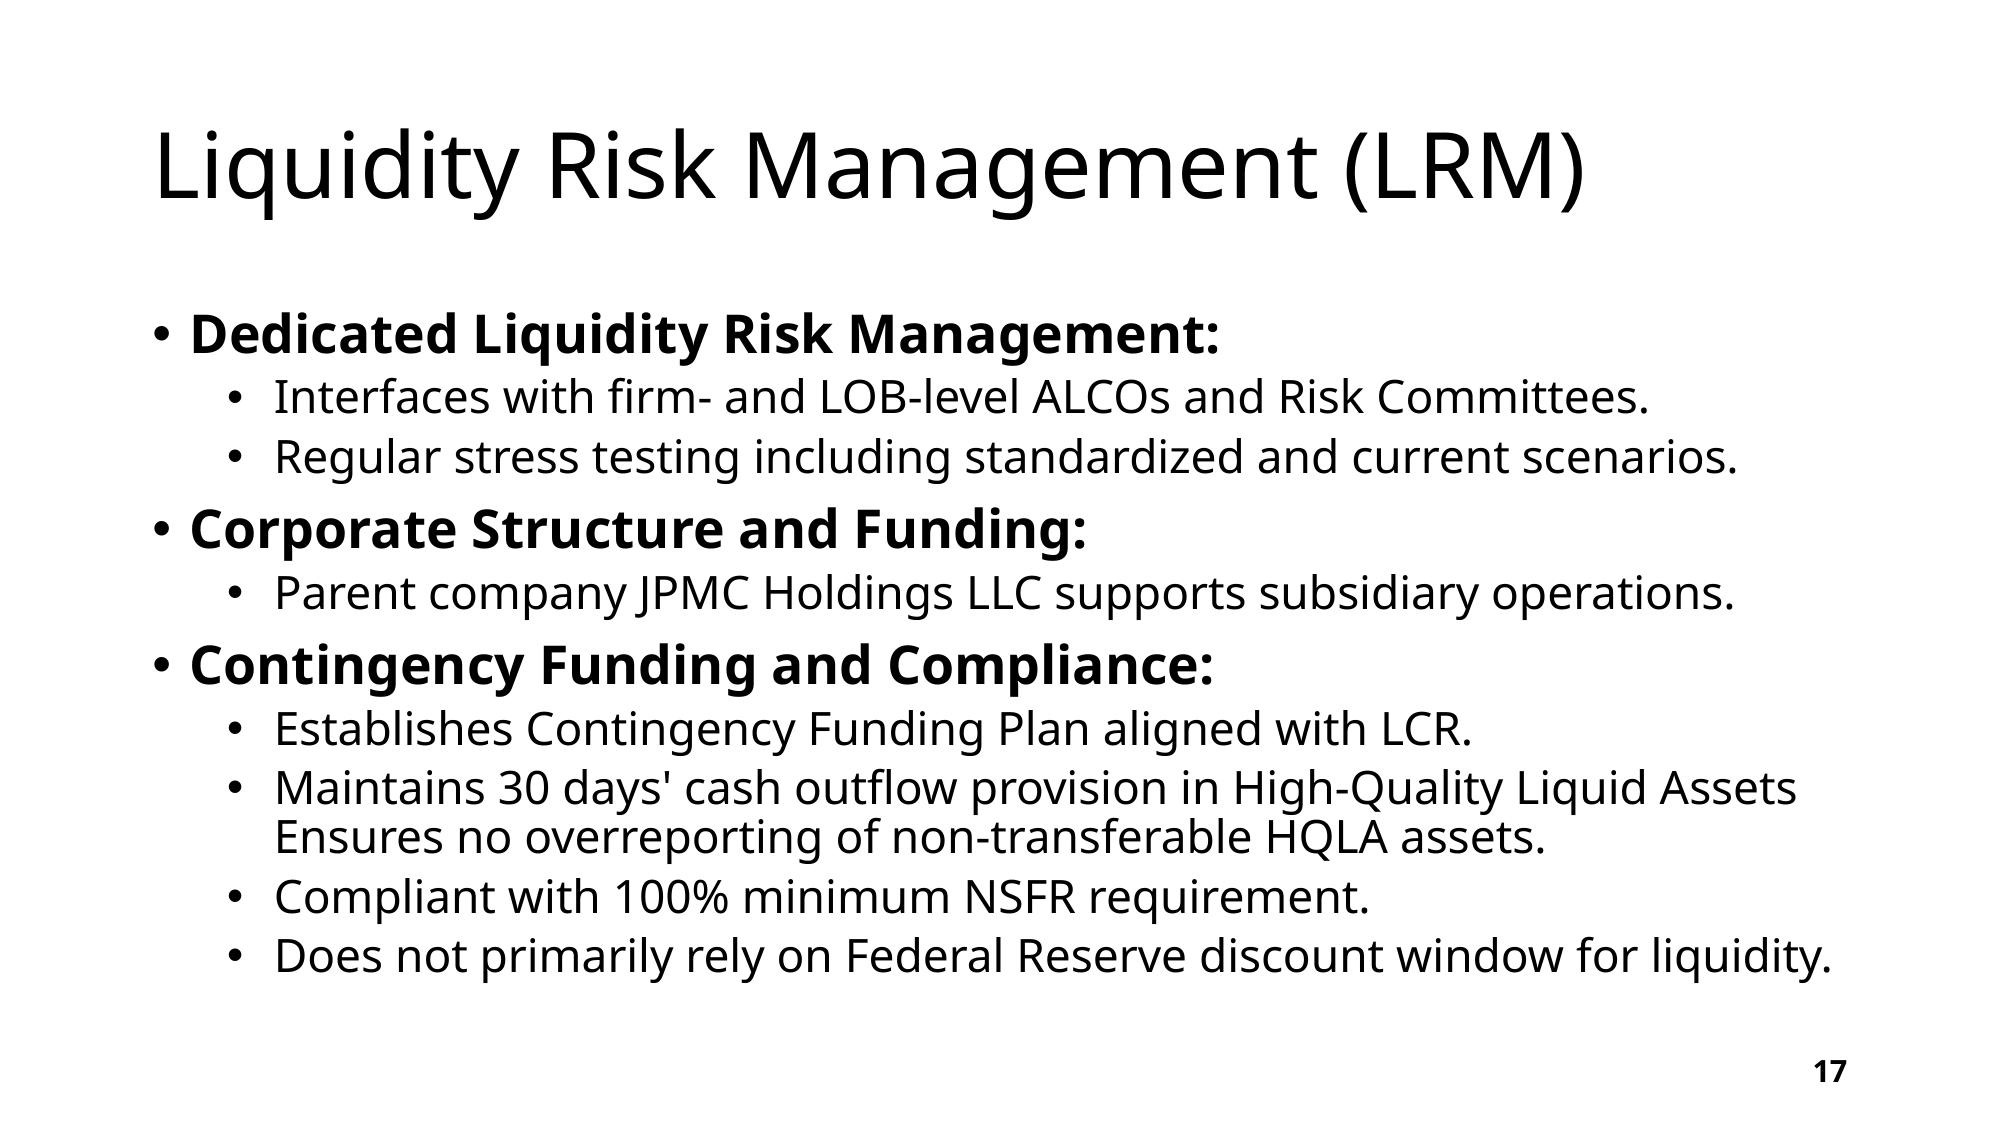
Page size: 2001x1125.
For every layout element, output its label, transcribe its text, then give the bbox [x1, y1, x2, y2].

slide_number 17 [1412, 1042, 1863, 1103]
list Dedicated Liquidity Risk Management: Interfaces with firm- and LOB-level ALCOs and Risk Committees. Regular stress testing including standardized and current scenarios. Corporate Structure and Funding: Parent company JPMC Holdings LLC supports subsidiary operations. Contingency Funding and Compliance: Establishes Contingency Funding Plan aligned with LCR. Maintains 30 days' cash outflow provision in High-Quality Liquid Assets Ensures no overreporting of non-transferable HQLA assets. Compliant with 100% minimum NSFR requirement. Does not primarily rely on Federal Reserve discount window for liquidity. [137, 299, 1863, 1014]
title Liquidity Risk Management (LRM) [137, 59, 1863, 278]
